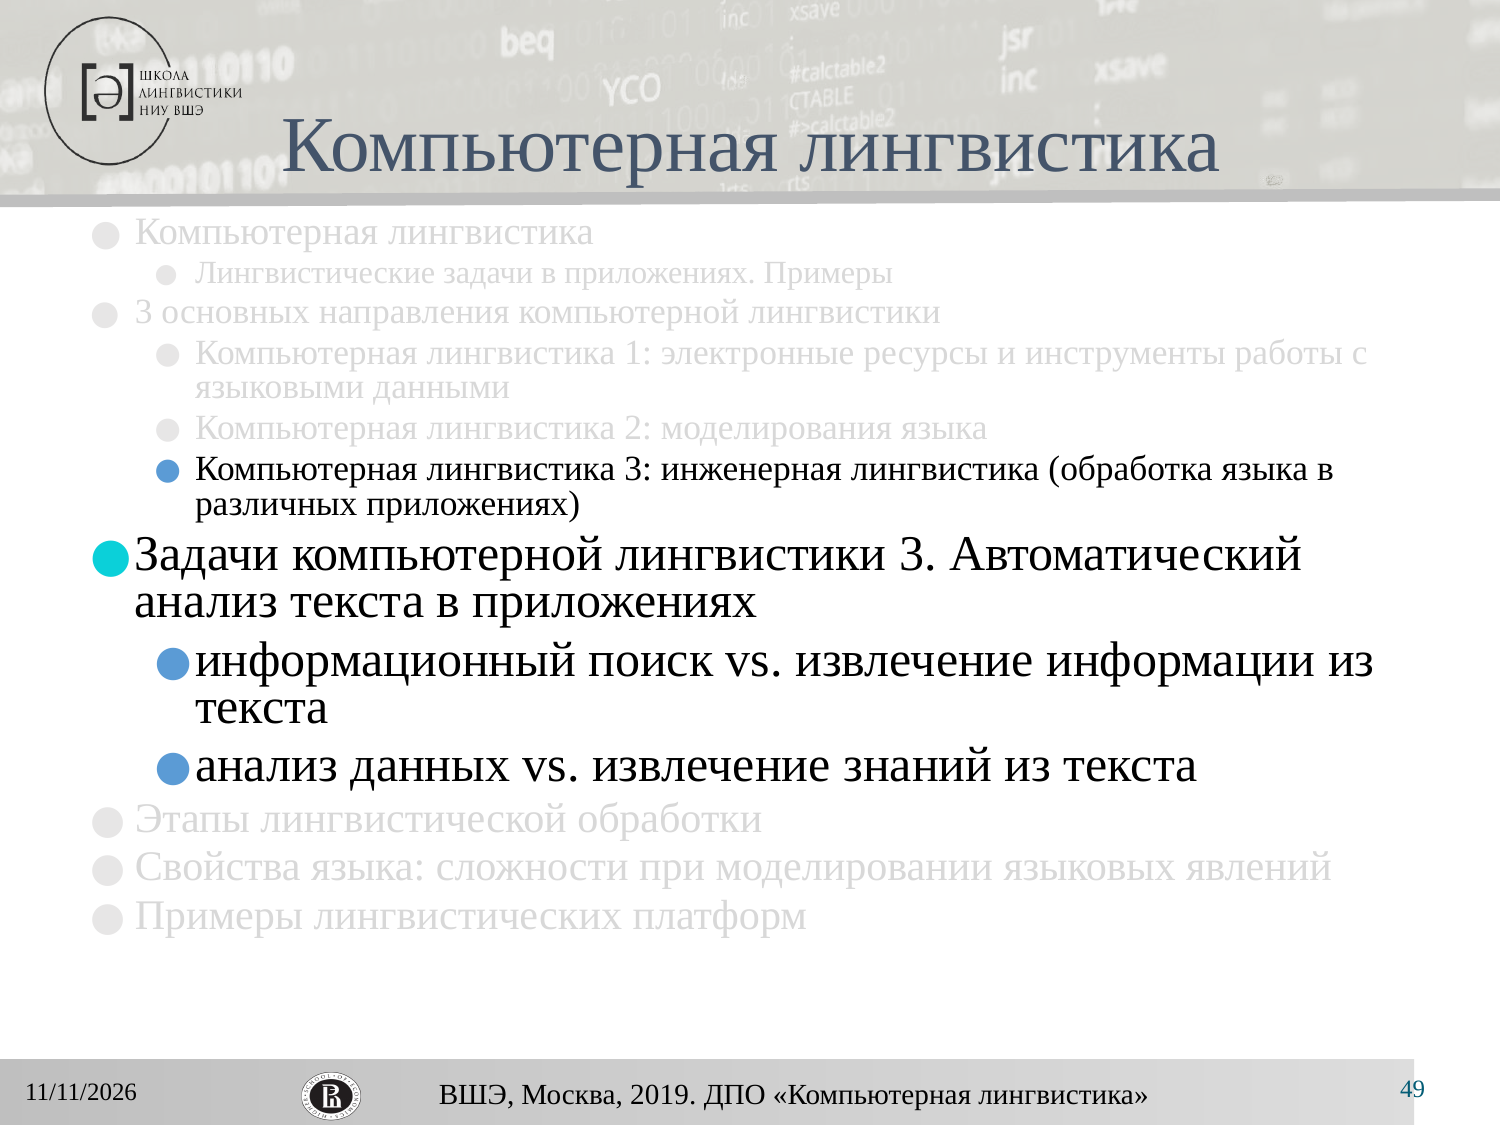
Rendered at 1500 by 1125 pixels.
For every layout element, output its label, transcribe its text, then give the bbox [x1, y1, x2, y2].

list Компьютерная лингвистика Лингвистические задачи в приложениях. Примеры 3 основных направления компьютерной лингвистики Компьютерная лингвистика 1: электронные ресурсы и инструменты работы с языковыми данными Компьютерная лингвистика 2: моделирования языка Компьютерная лингвистика 3: инженерная лингвистика (обработка языка в различных приложениях) Задачи компьютерной лингвистики 3. Автоматический анализ текста в приложениях информационный поиск vs. извлечение информации из текста анализ данных vs. извлечение знаний из текста Этапы лингвистической обработки Свойства языка: сложности при моделировании языковых явлений Примеры лингвистических платформ [75, 207, 1425, 993]
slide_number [10, 1060, 162, 1121]
slide_number 49 [1299, 1042, 1425, 1103]
picture [0, 0, 1500, 194]
picture [301, 1072, 361, 1121]
title Компьютерная лингвистика [76, 1, 1427, 190]
